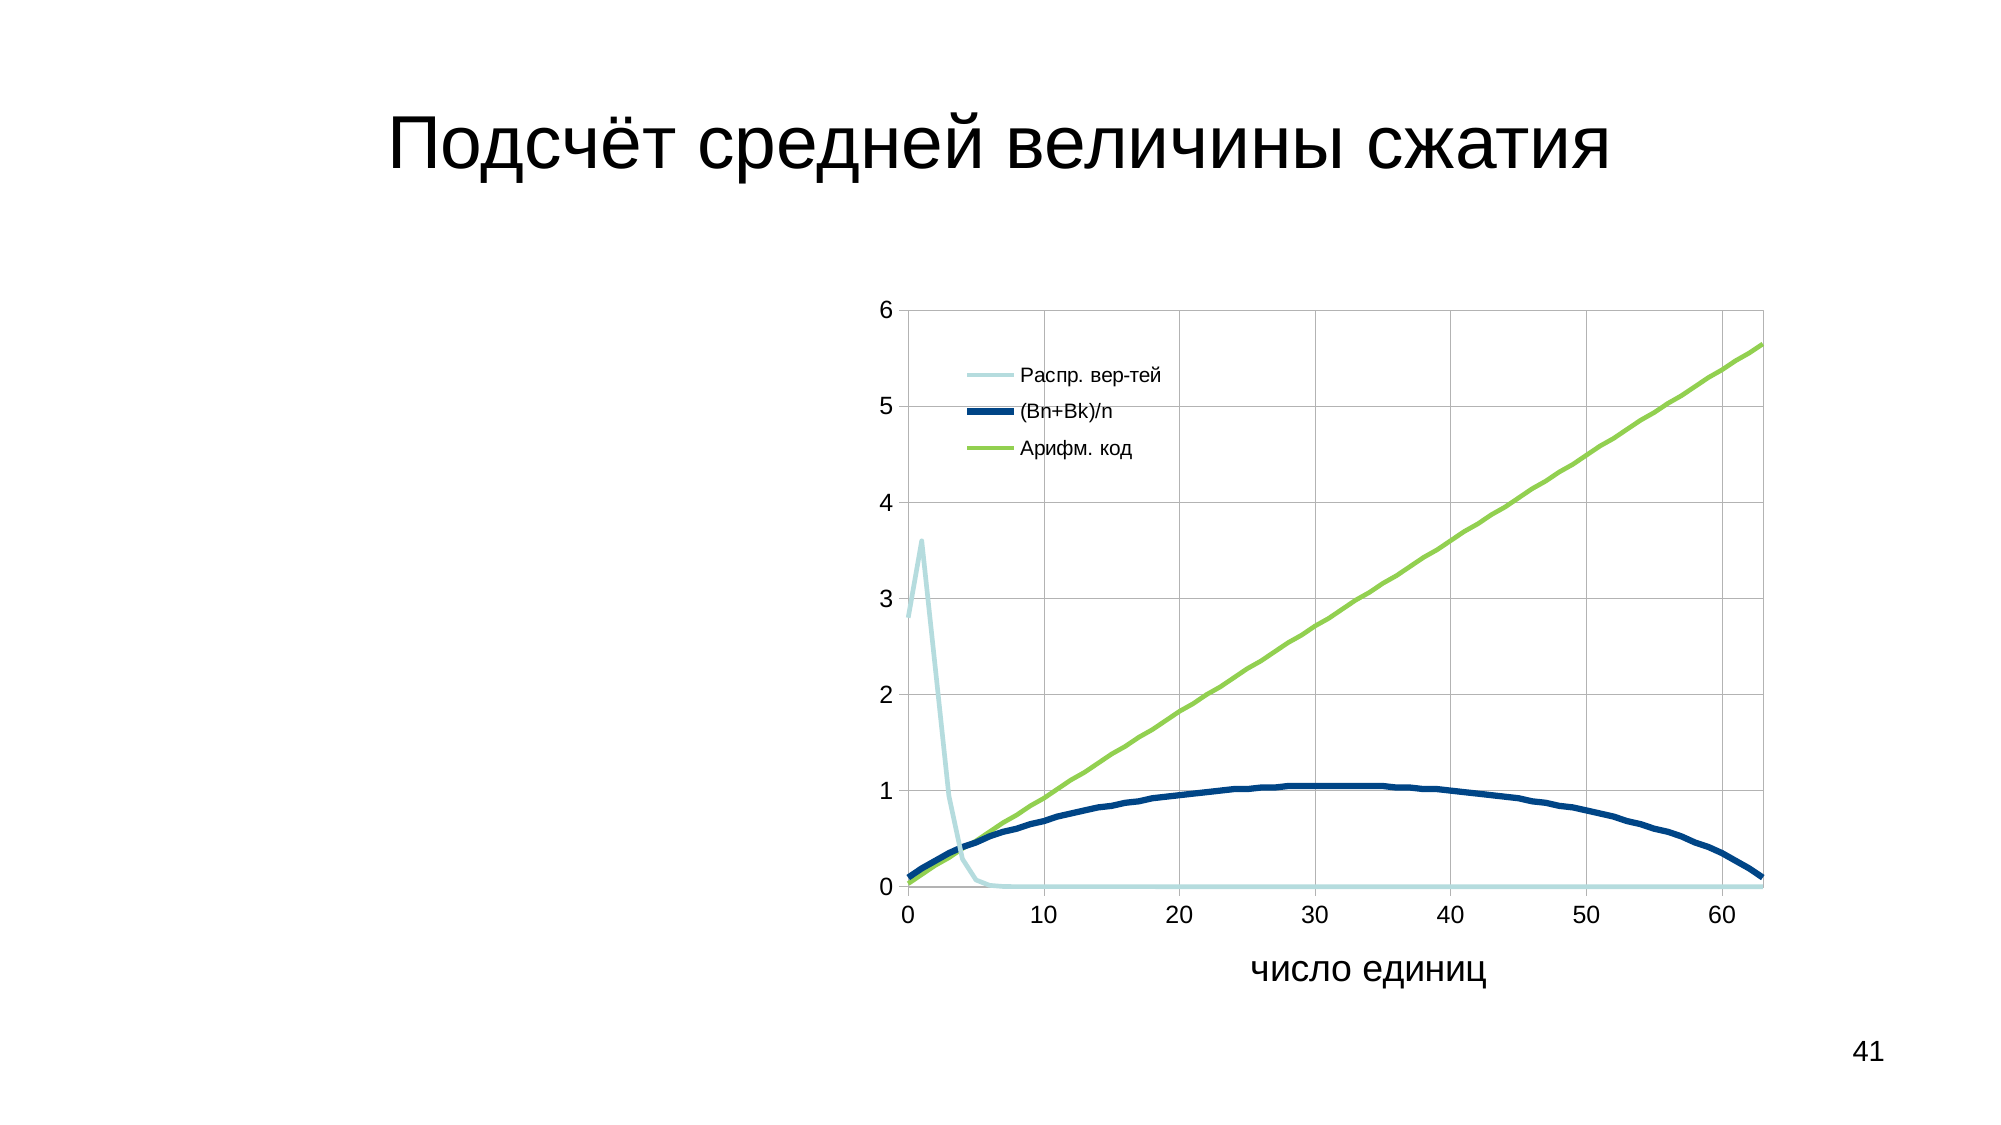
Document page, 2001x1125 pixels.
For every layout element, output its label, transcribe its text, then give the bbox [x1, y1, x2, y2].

chart [820, 264, 1792, 1008]
title Подсчёт средней величины сжатия [99, 45, 1900, 233]
slide_number 41 [1433, 1024, 1901, 1103]
